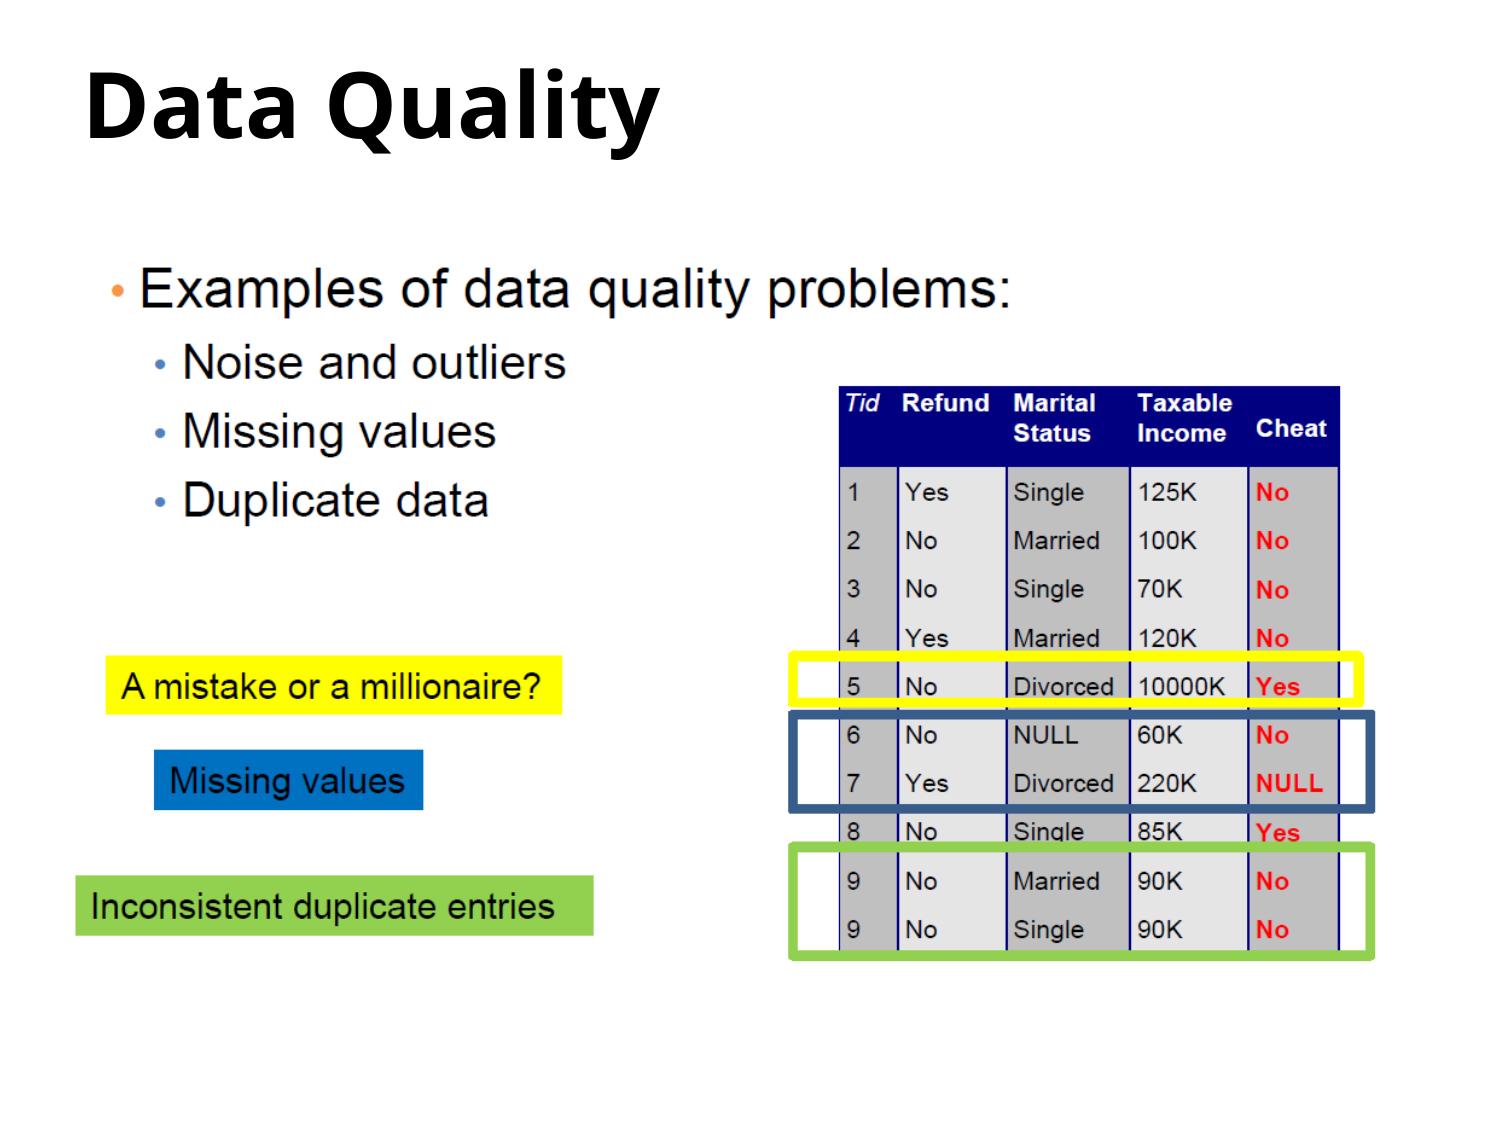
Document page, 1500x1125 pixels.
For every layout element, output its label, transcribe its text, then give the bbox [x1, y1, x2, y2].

picture [48, 217, 1426, 1018]
text_box Data Quality [67, 0, 1362, 217]
